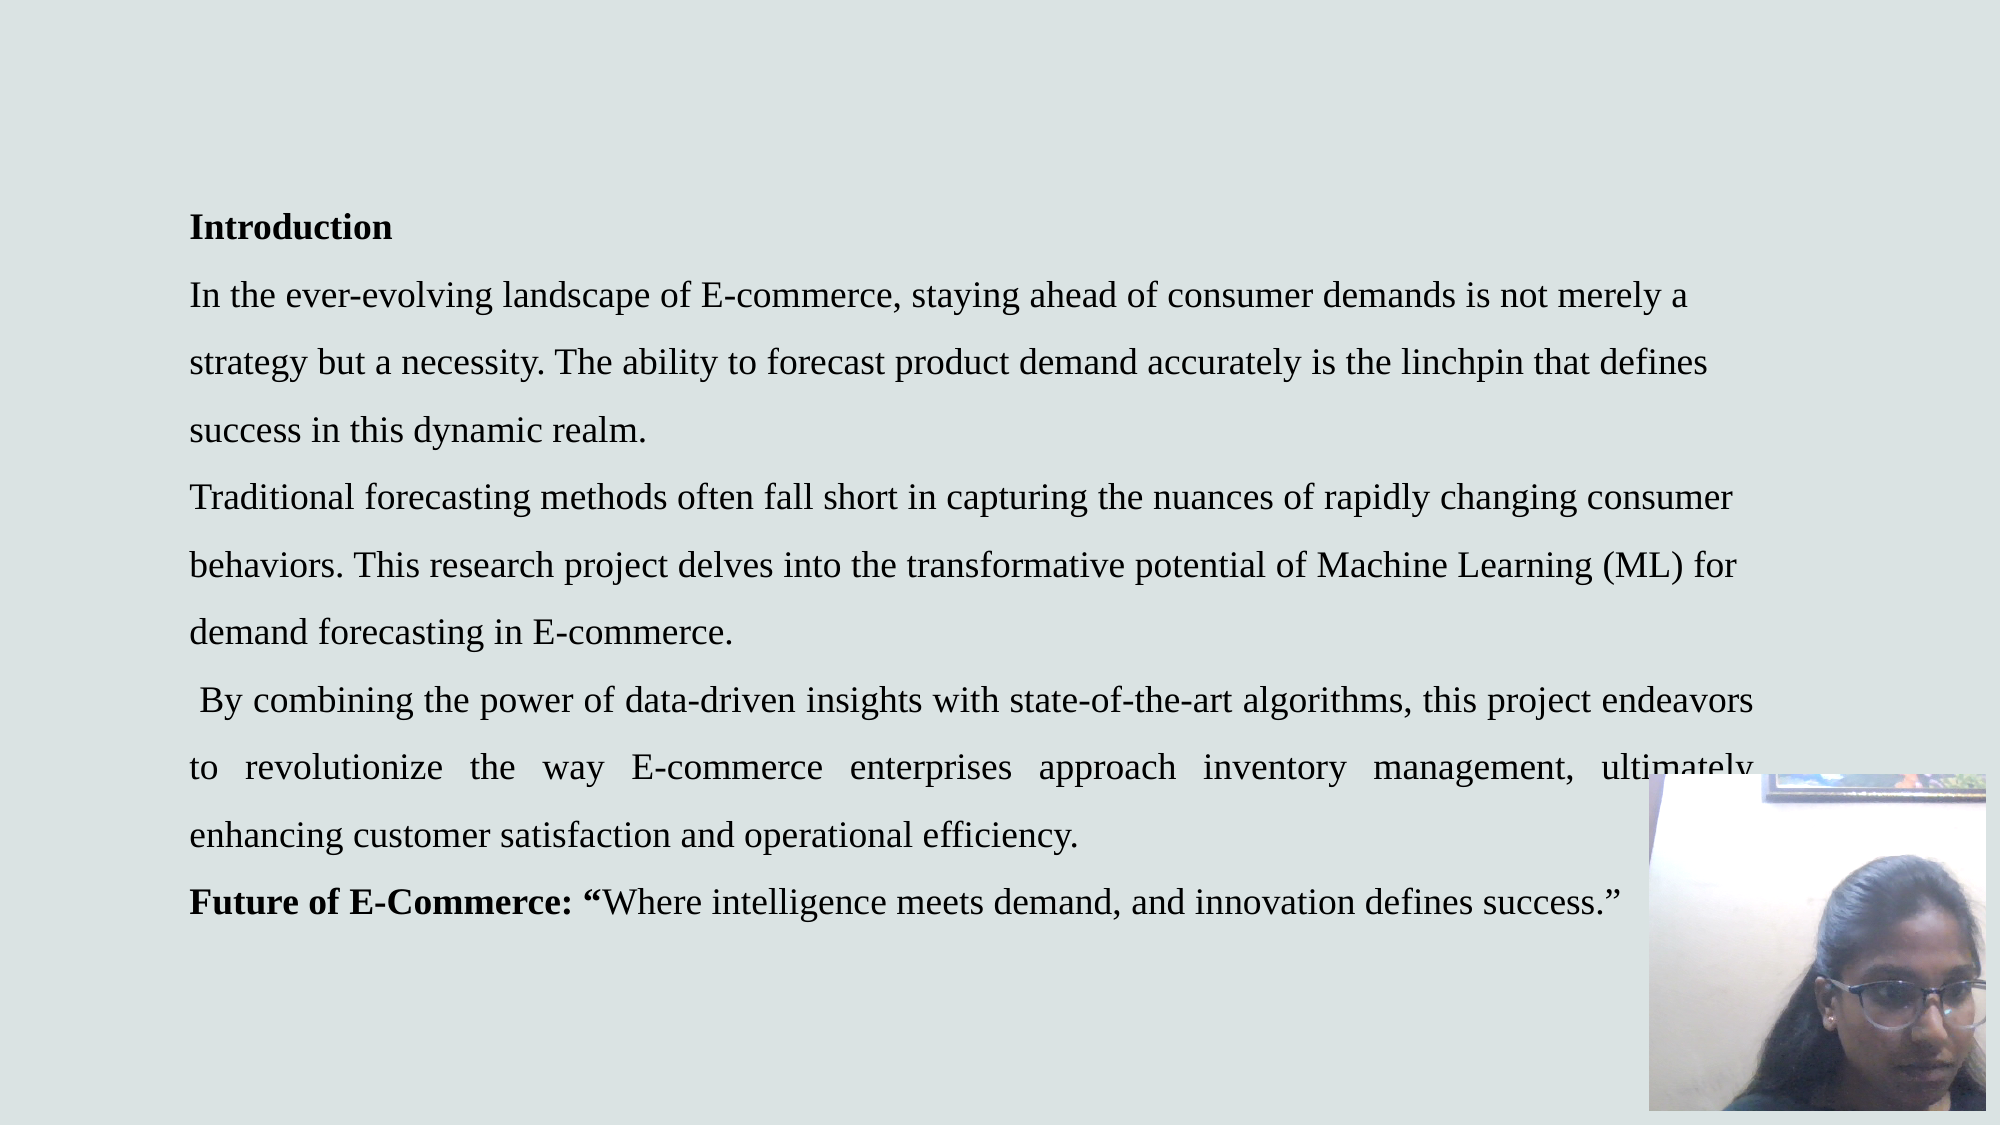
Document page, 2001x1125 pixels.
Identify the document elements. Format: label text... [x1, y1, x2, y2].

text_box Introduction In the ever-evolving landscape of E-commerce, staying ahead of consumer demands is not merely a strategy but a necessity. The ability to forecast product demand accurately is the linchpin that defines success in this dynamic realm. Traditional forecasting methods often fall short in capturing the nuances of rapidly changing consumer behaviors. This research project delves into the transformative potential of Machine Learning (ML) for demand forecasting in E-commerce. By combining the power of data-driven insights with state-of-the-art algorithms, this project endeavors to revolutionize the way E-commerce enterprises approach inventory management, ultimately enhancing customer satisfaction and operational efficiency. Future of E-Commerce: “Where intelligence meets demand, and innovation defines success.” [174, 172, 1771, 997]
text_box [1648, 773, 1987, 1112]
